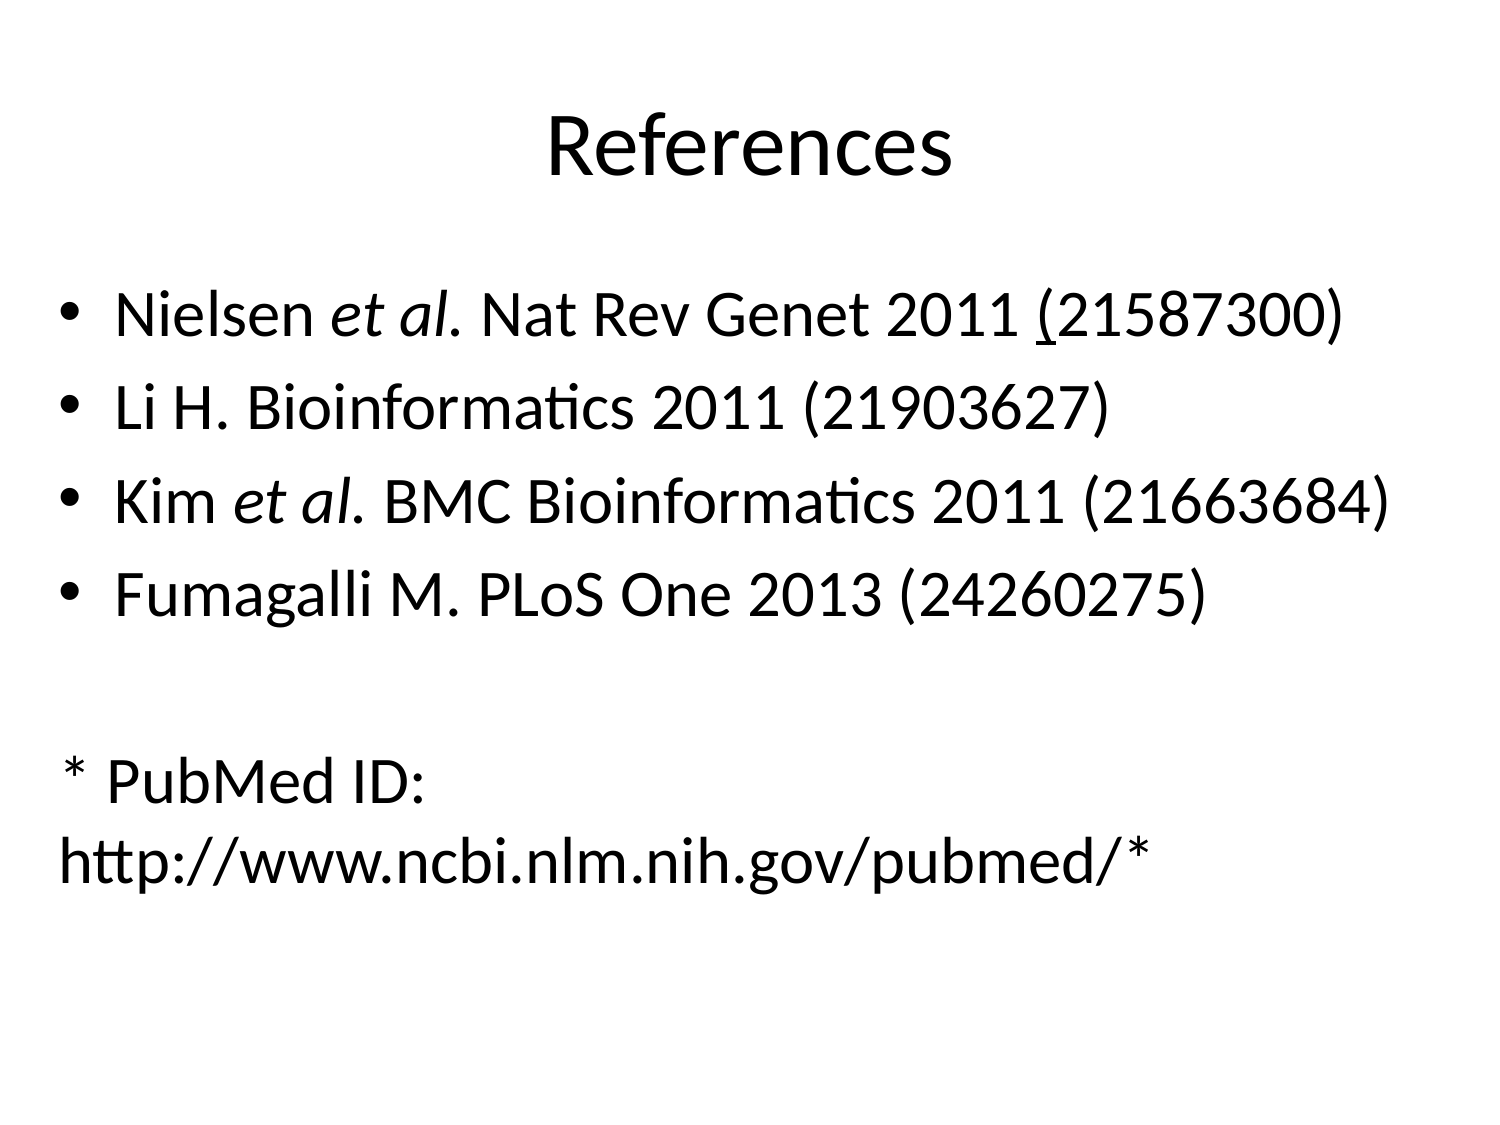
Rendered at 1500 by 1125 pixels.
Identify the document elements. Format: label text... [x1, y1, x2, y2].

list Nielsen et al. Nat Rev Genet 2011 (21587300) Li H. Bioinformatics 2011 (21903627) Kim et al. BMC Bioinformatics 2011 (21663684) Fumagalli M. PLoS One 2013 (24260275) * PubMed ID: http://www.ncbi.nlm.nih.gov/pubmed/* [43, 262, 1425, 1005]
title References [75, 45, 1425, 233]
